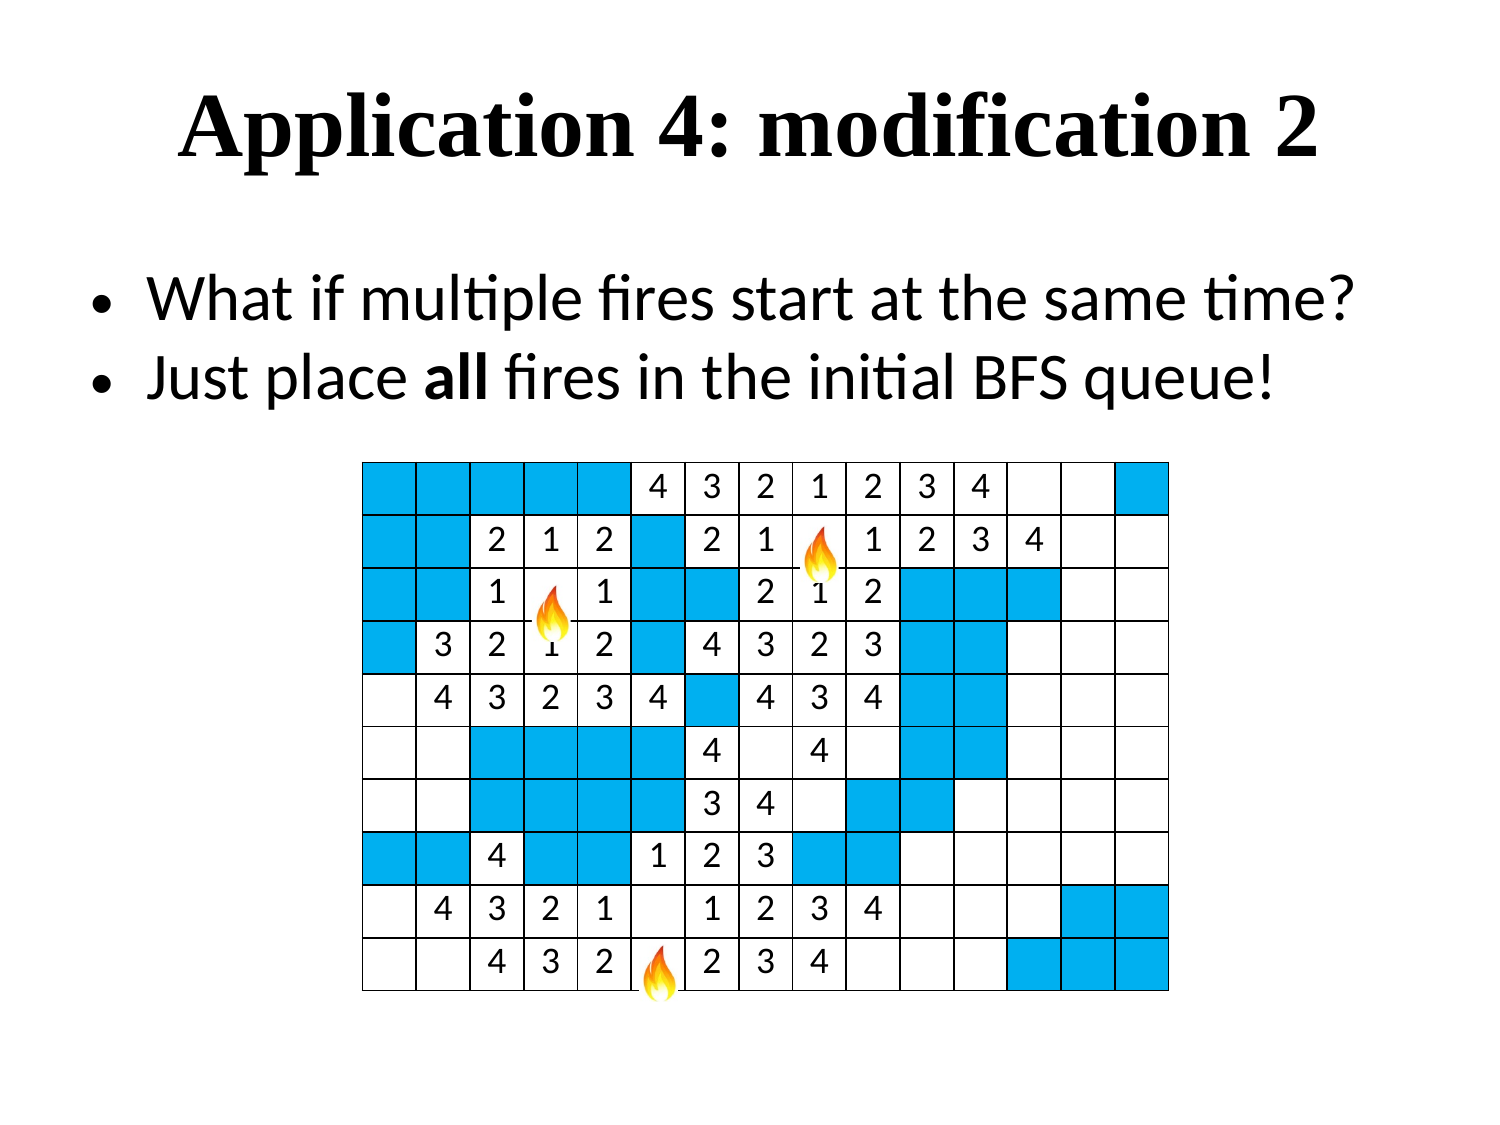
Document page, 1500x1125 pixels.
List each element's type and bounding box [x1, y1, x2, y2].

picture [799, 525, 839, 583]
title [24, 26, 1475, 214]
picture [531, 583, 571, 642]
text_box [74, 262, 1425, 1005]
picture [638, 944, 679, 1002]
